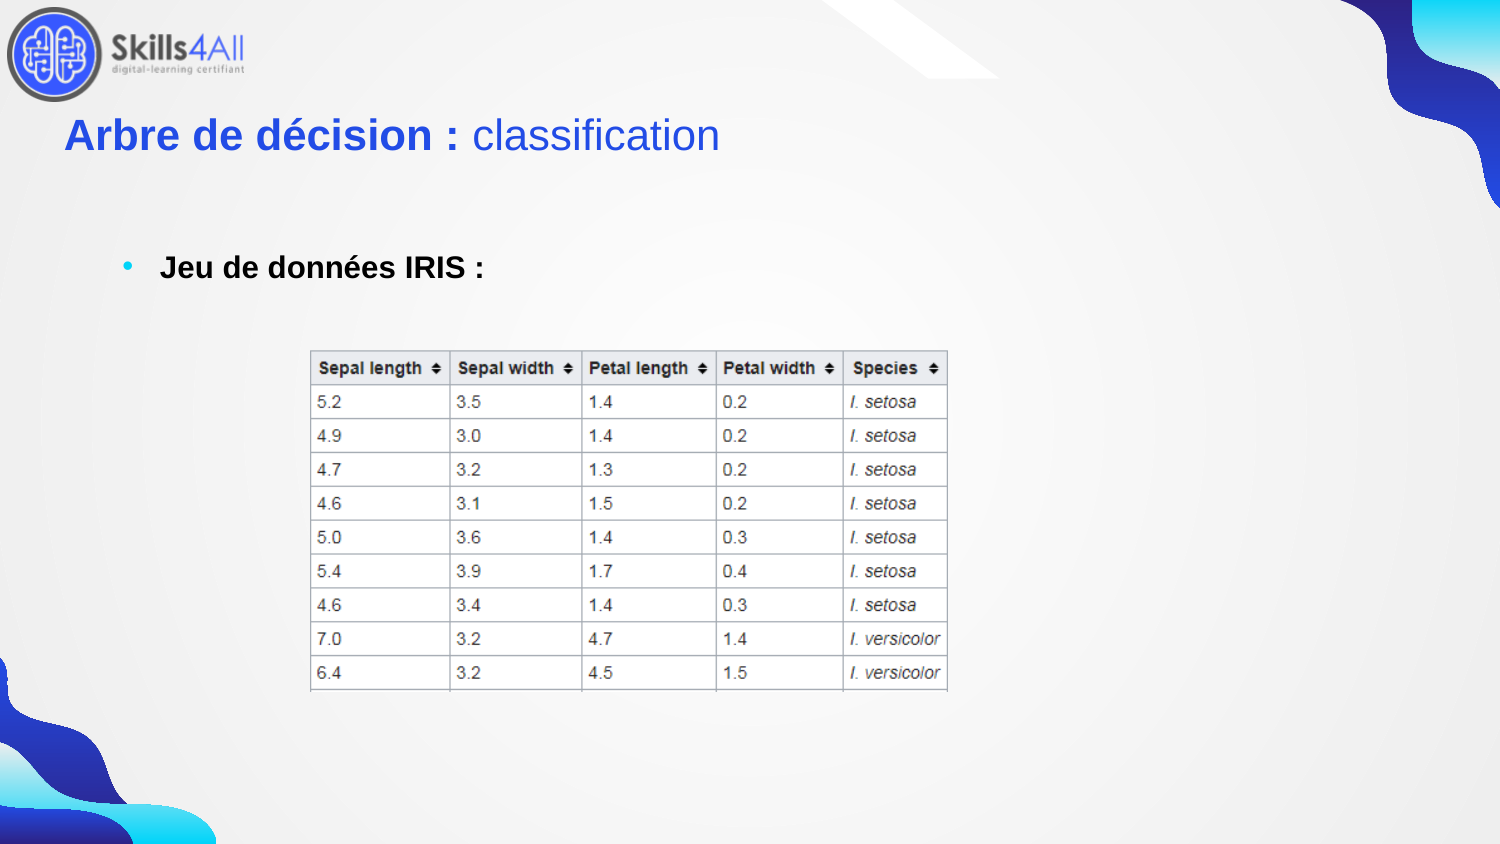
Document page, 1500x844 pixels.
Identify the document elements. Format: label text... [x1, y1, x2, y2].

picture [7, 7, 244, 102]
title Arbre de décision : classification [63, 91, 1090, 160]
list Jeu de données IRIS : [122, 228, 1069, 323]
picture [309, 350, 949, 692]
